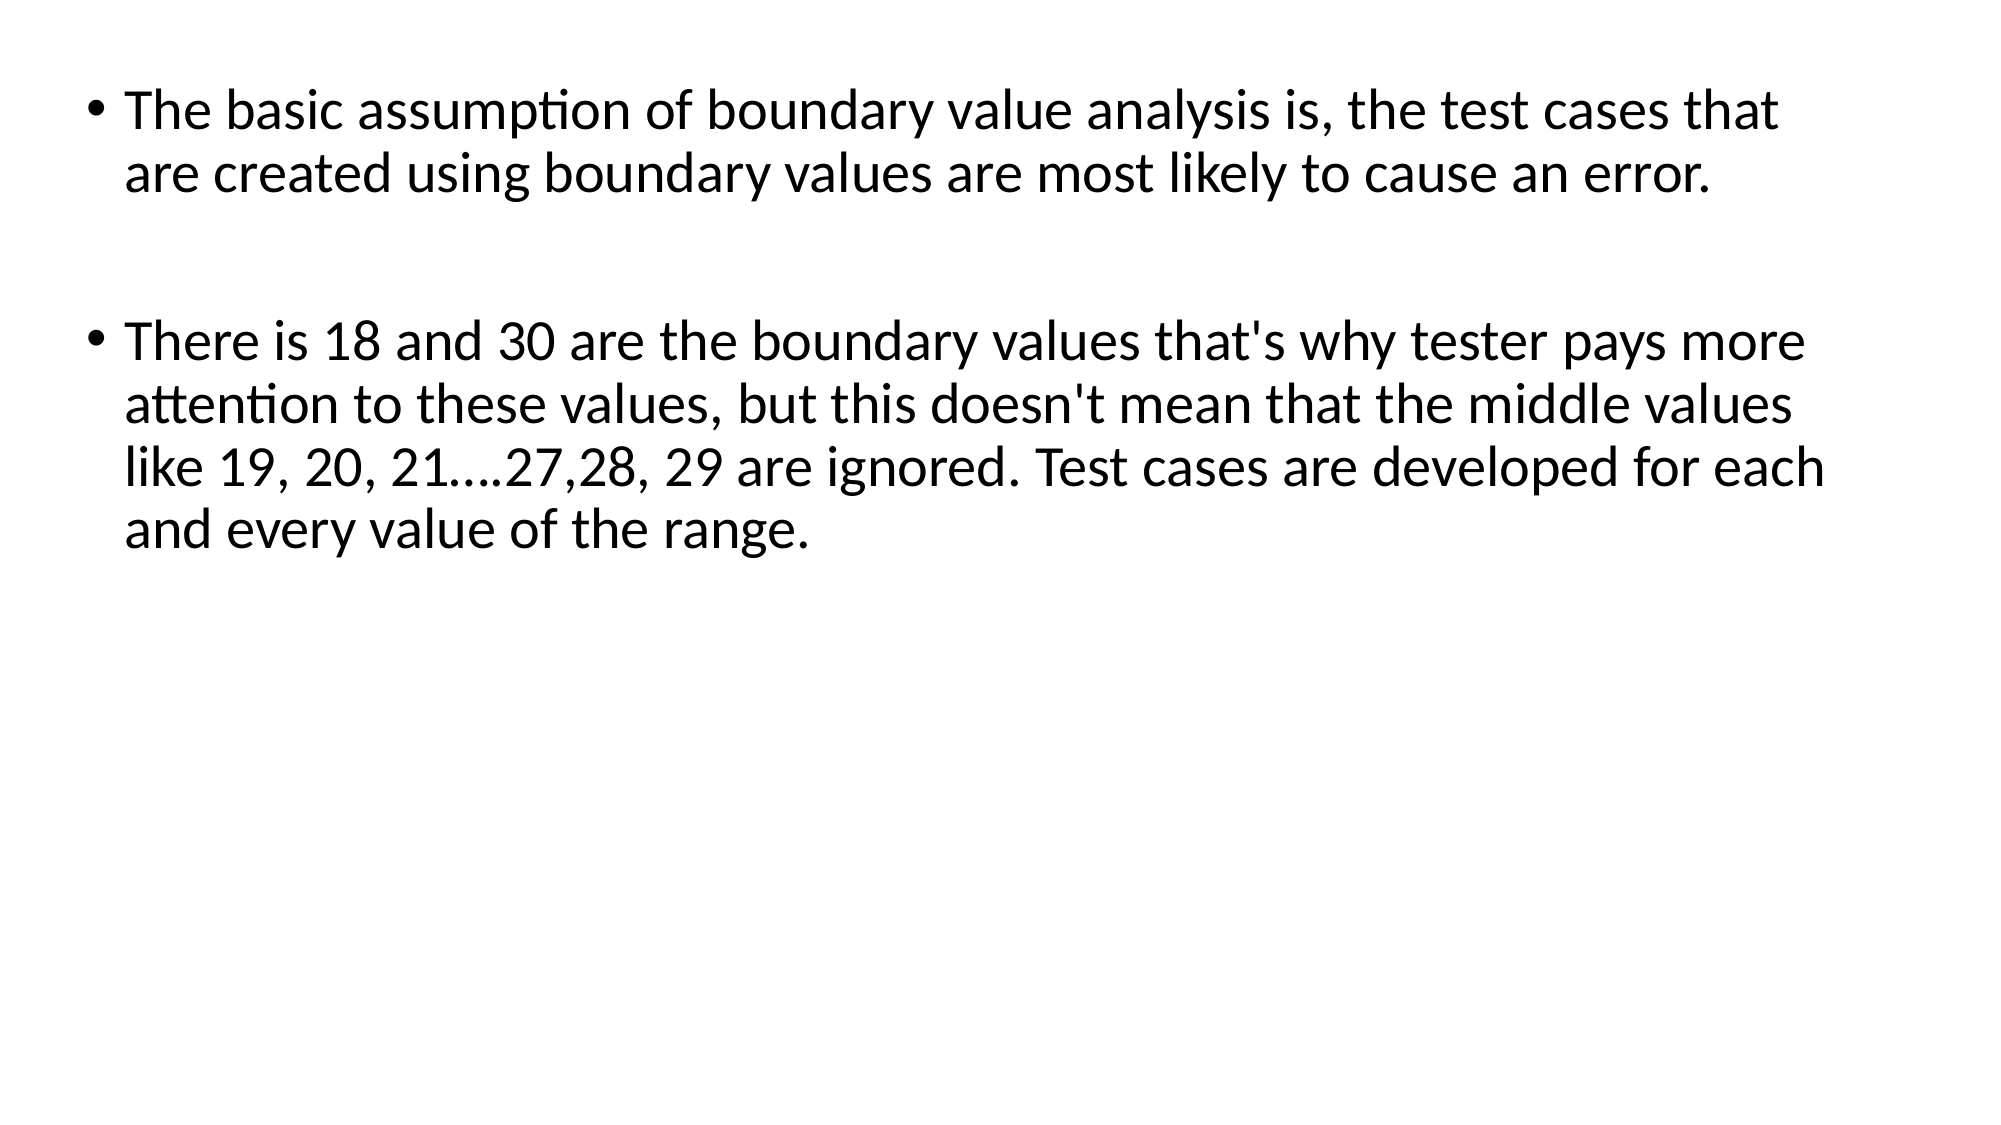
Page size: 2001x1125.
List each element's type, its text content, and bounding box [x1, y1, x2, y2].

list The basic assumption of boundary value analysis is, the test cases that are created using boundary values are most likely to cause an error. There is 18 and 30 are the boundary values that's why tester pays more attention to these values, but this doesn't mean that the middle values like 19, 20, 21….27,28, 29 are ignored. Test cases are developed for each and every value of the range. [71, 71, 1863, 1014]
